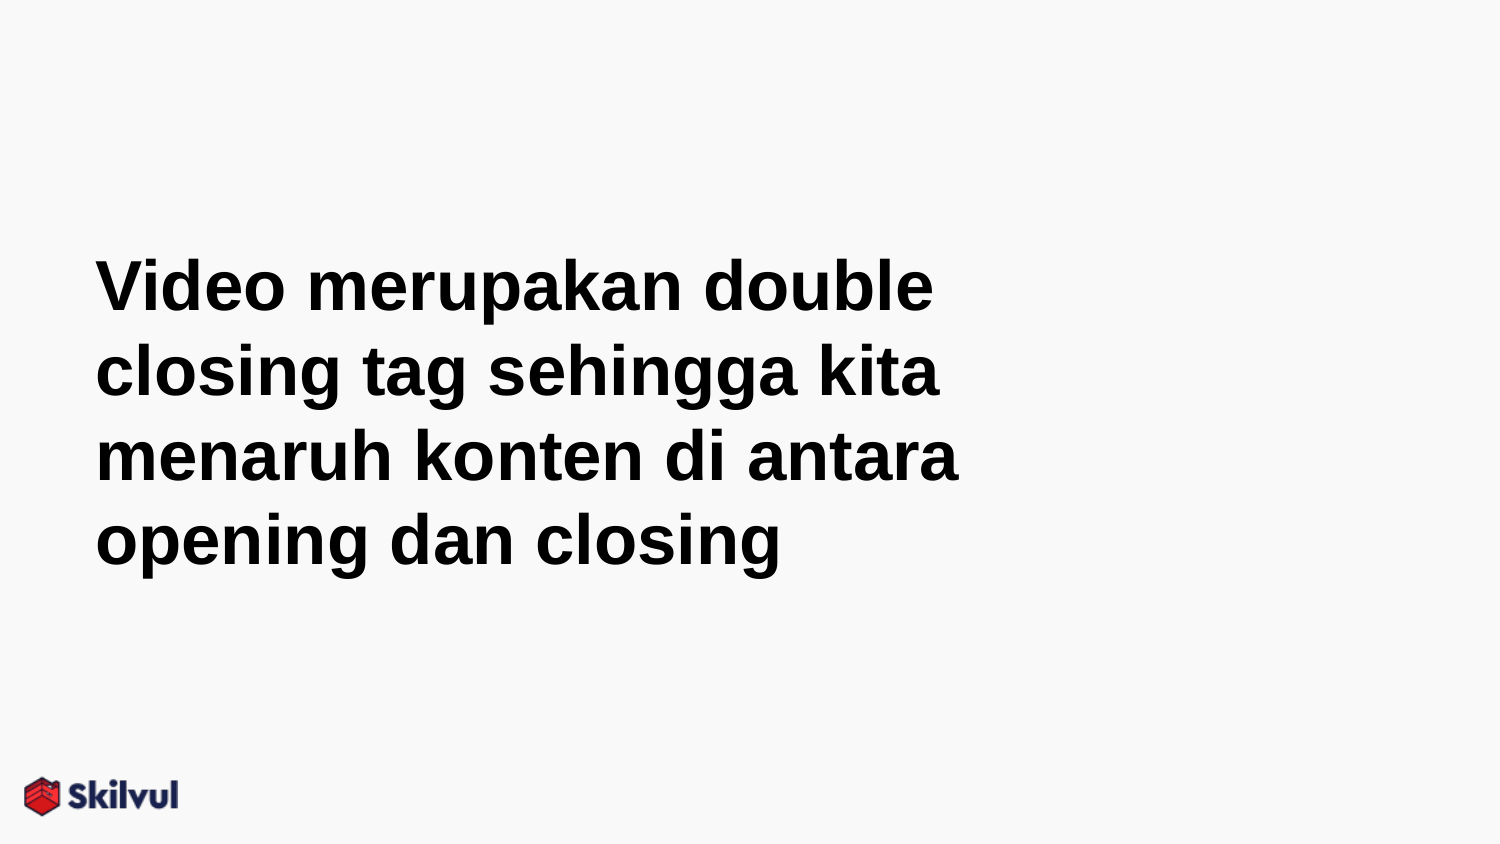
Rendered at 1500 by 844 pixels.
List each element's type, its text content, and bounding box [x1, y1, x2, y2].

picture [24, 774, 178, 819]
title Video merupakan double closing tag sehingga kita menaruh konten di antara opening dan closing [80, 73, 1125, 745]
